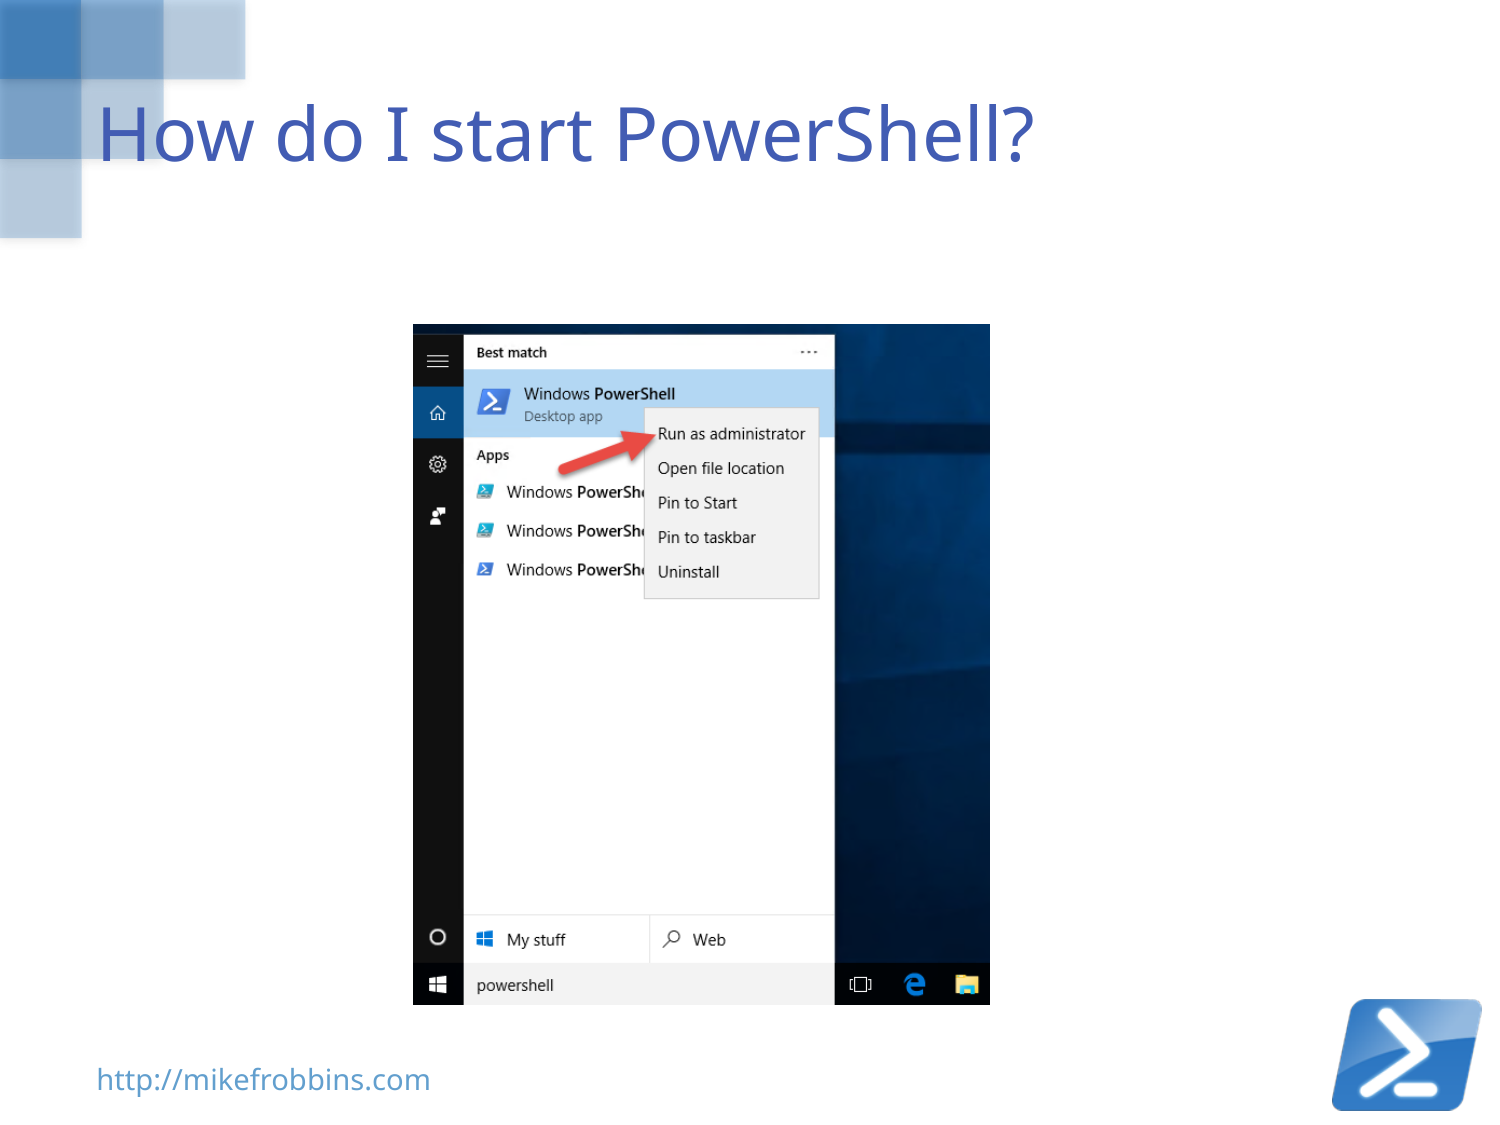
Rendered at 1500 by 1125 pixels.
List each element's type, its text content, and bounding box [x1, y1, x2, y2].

title How do I start PowerShell? [81, 79, 1322, 263]
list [412, 324, 991, 1006]
picture [1332, 999, 1482, 1111]
